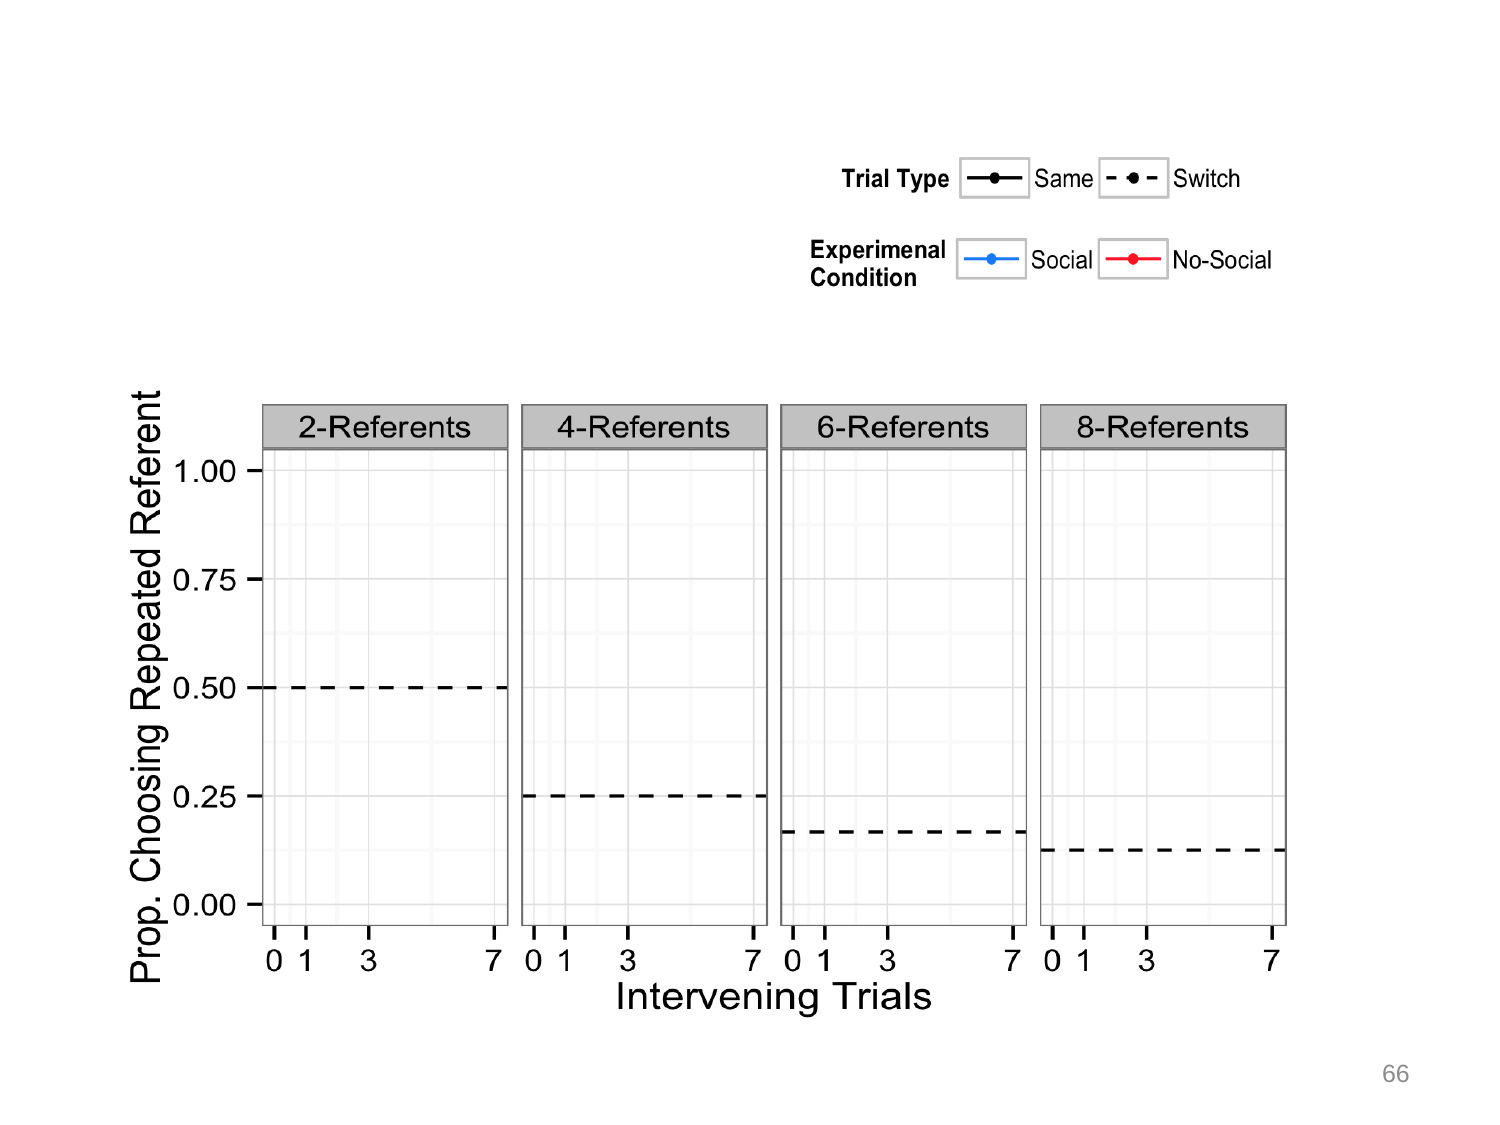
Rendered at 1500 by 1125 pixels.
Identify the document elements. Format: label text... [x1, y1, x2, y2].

slide_number 66 [1074, 1042, 1425, 1103]
picture [93, 358, 1337, 1043]
picture [793, 119, 1287, 306]
